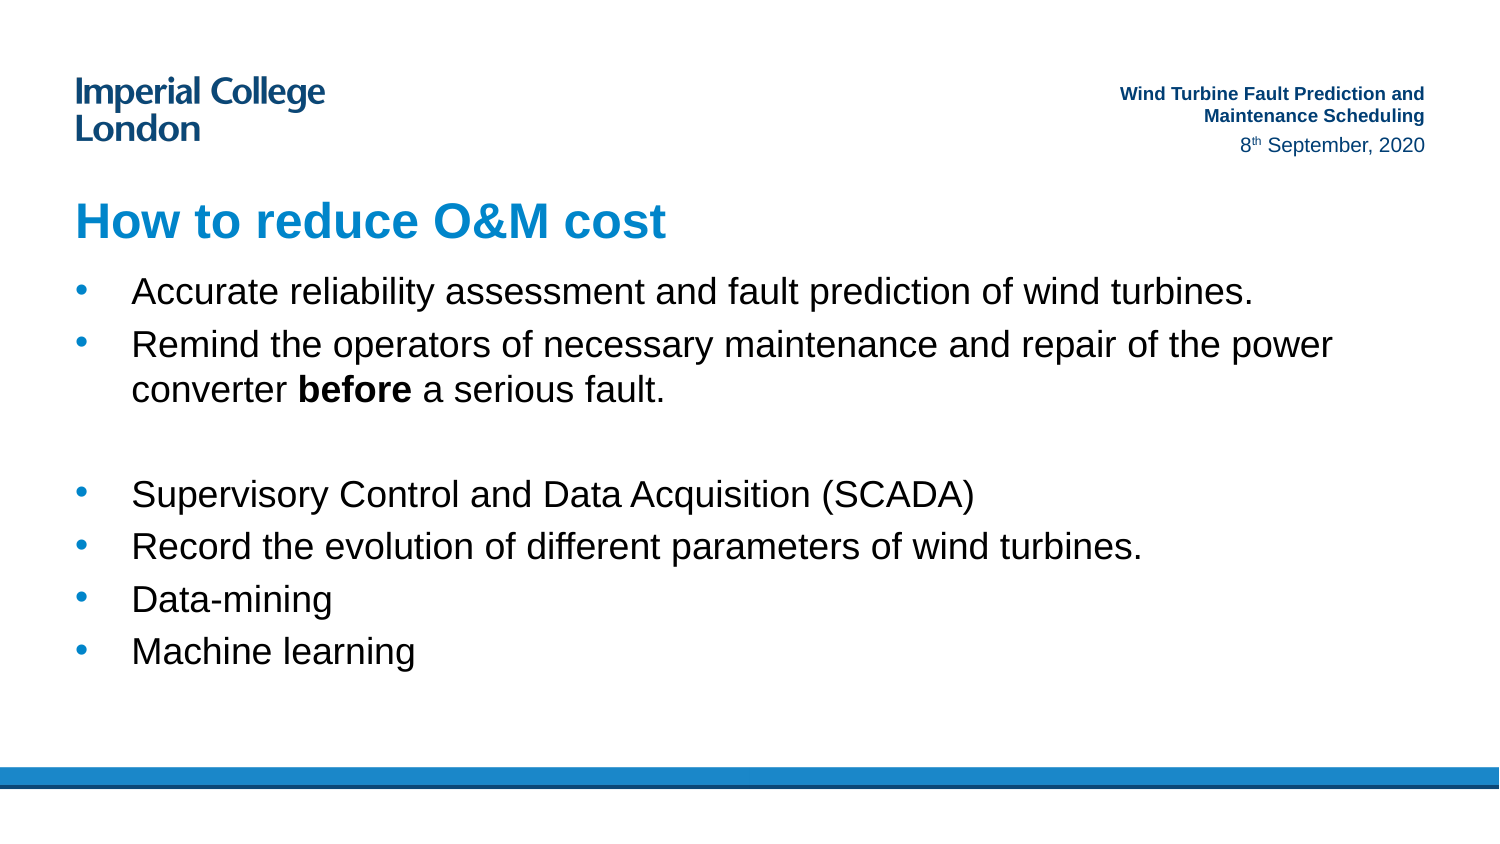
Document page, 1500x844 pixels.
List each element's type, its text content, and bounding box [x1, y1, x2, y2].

title How to reduce O&M cost [75, 183, 1425, 246]
list Accurate reliability assessment and fault prediction of wind turbines. Remind the operators of necessary maintenance and repair of the power converter before a serious fault. Supervisory Control and Data Acquisition (SCADA) Record the evolution of different parameters of wind turbines. Data-mining Machine learning [75, 267, 1425, 738]
list 8th September, 2020 [1187, 131, 1425, 163]
list Wind Turbine Fault Prediction and Maintenance Scheduling [1075, 81, 1425, 120]
picture [0, 0, 1499, 844]
